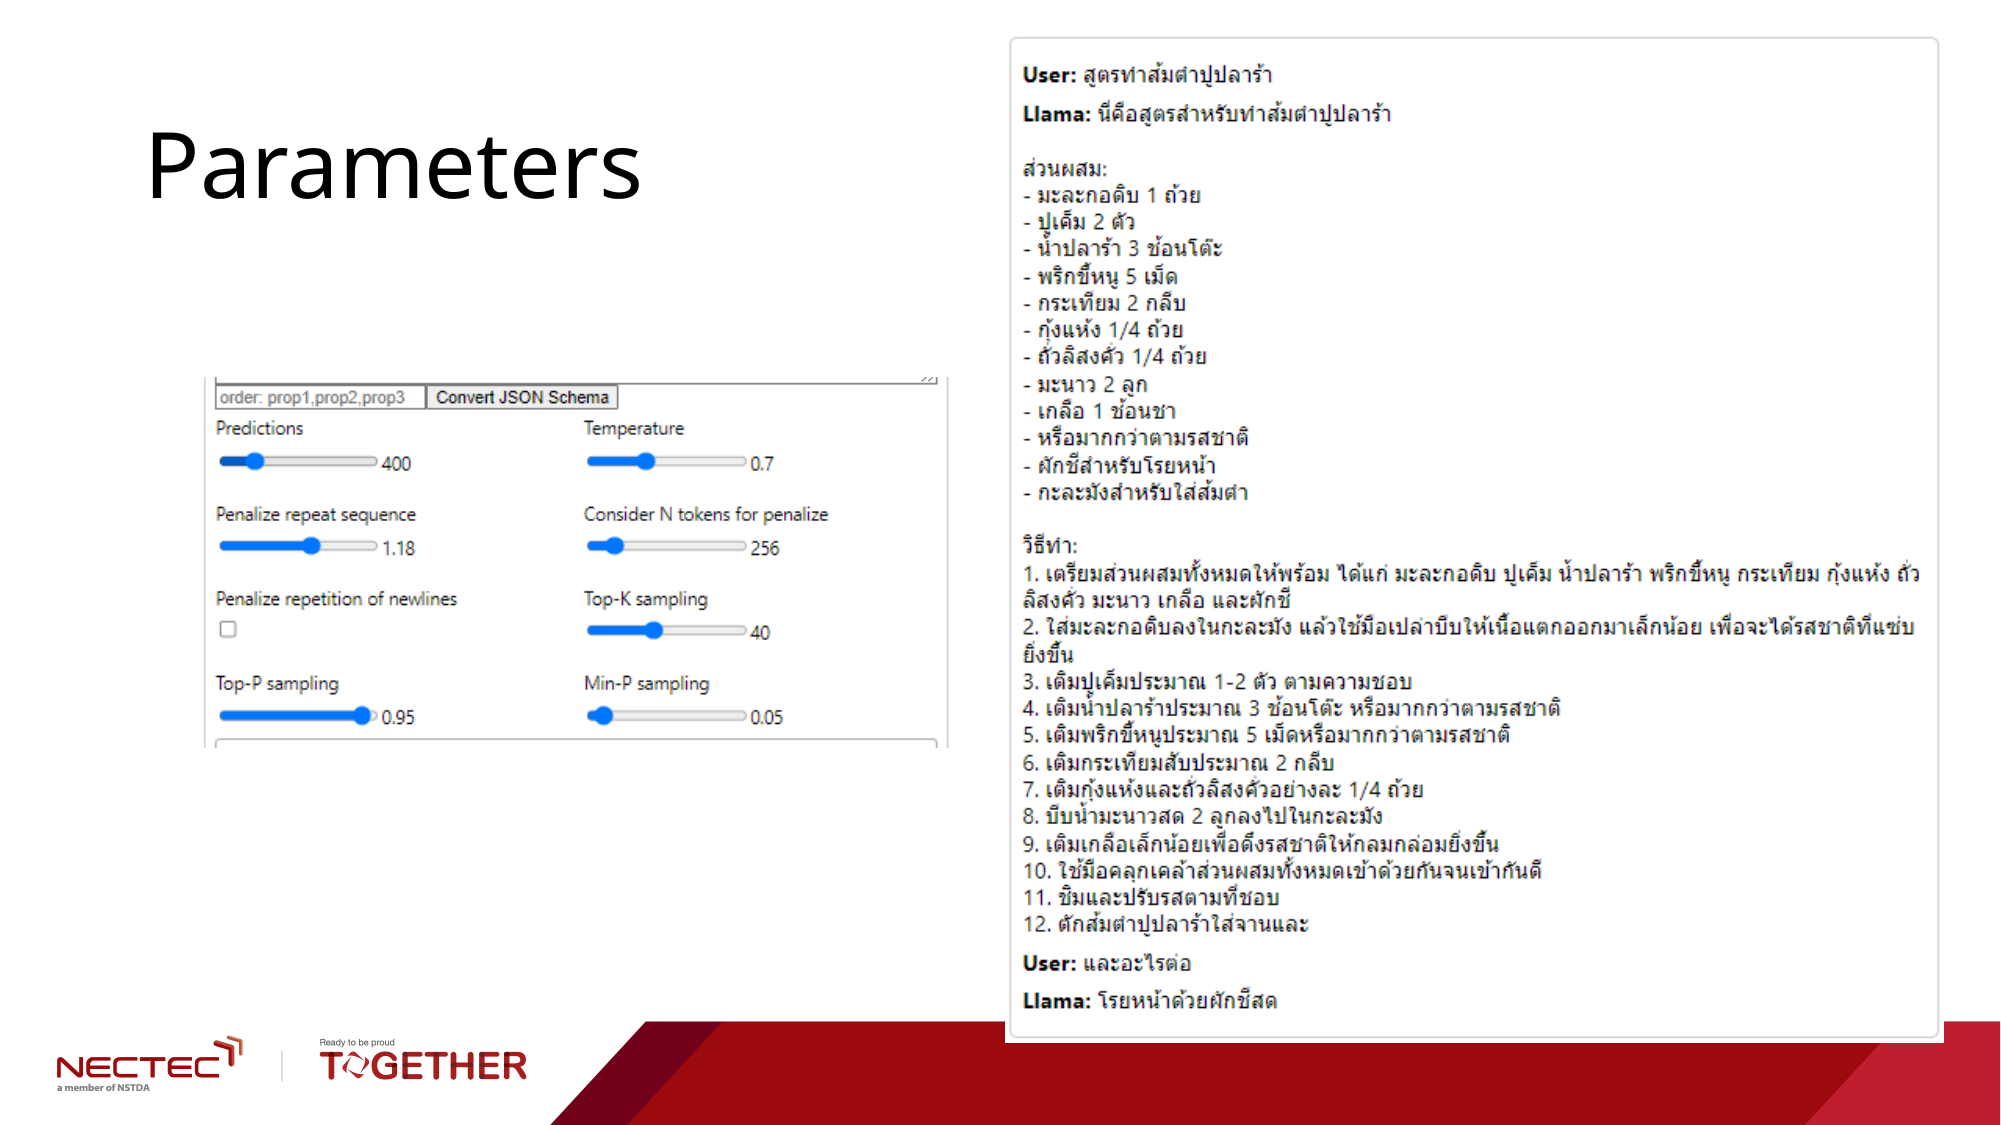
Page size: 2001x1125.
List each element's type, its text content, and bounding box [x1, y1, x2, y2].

title Parameters [136, 59, 1005, 278]
picture [0, 0, 2001, 1125]
